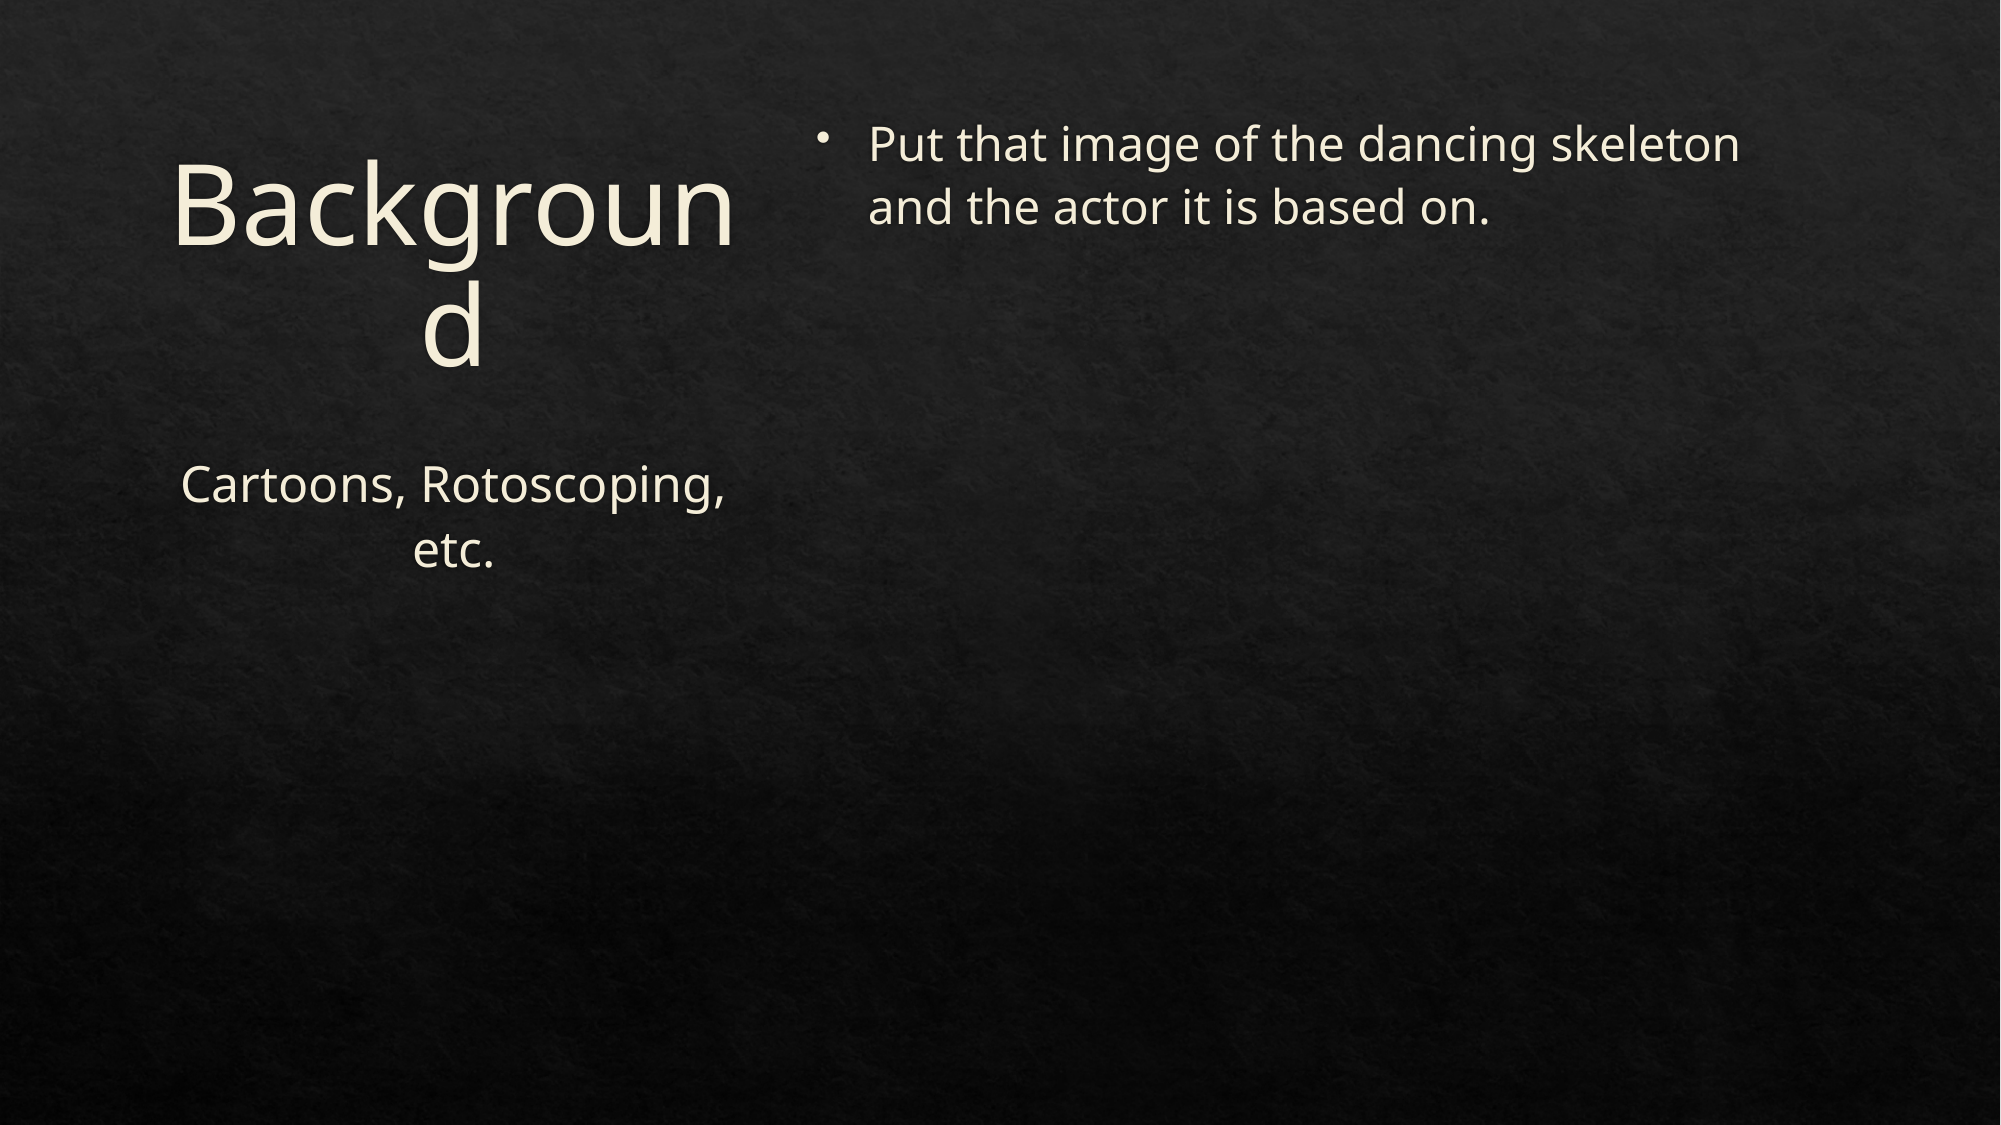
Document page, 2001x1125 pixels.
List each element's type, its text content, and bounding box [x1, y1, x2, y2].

list Put that image of the dancing skeleton and the actor it is based on. [796, 99, 1849, 934]
title Background [149, 99, 758, 399]
list Cartoons, Rotoscoping, etc. [149, 438, 758, 616]
